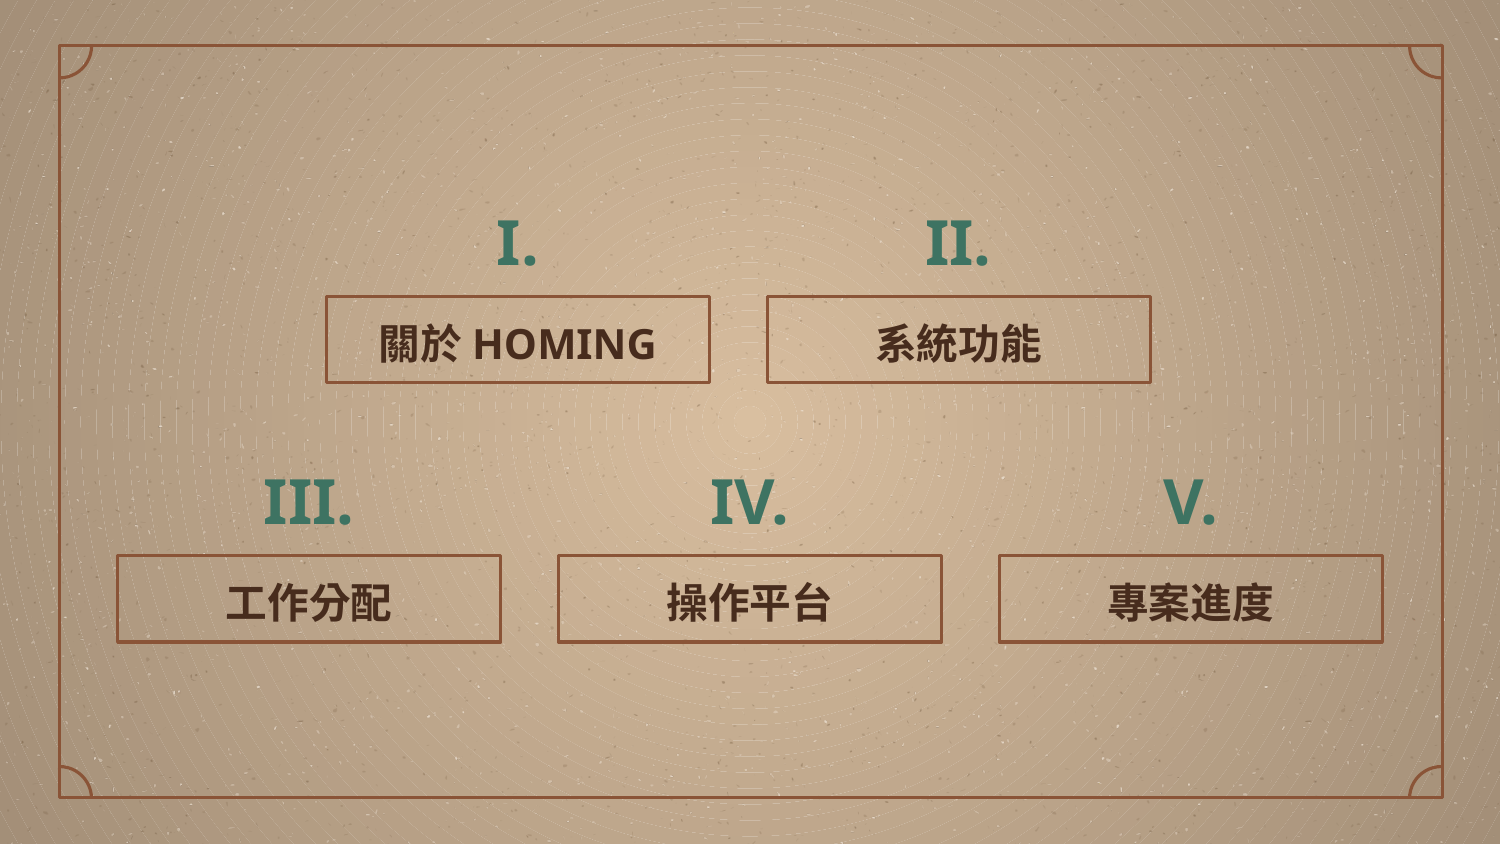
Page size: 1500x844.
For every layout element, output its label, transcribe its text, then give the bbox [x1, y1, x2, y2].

title IV. [662, 456, 838, 558]
picture [0, 0, 1500, 844]
title III. [221, 456, 397, 558]
title I. [430, 197, 606, 298]
title 關於HOMING [325, 295, 711, 384]
title 操作平台 [557, 554, 943, 644]
title 專案進度 [998, 554, 1384, 644]
title 系統功能 [766, 295, 1152, 384]
title 工作分配 [116, 554, 502, 644]
title II. [871, 197, 1046, 298]
title V. [1103, 456, 1279, 558]
